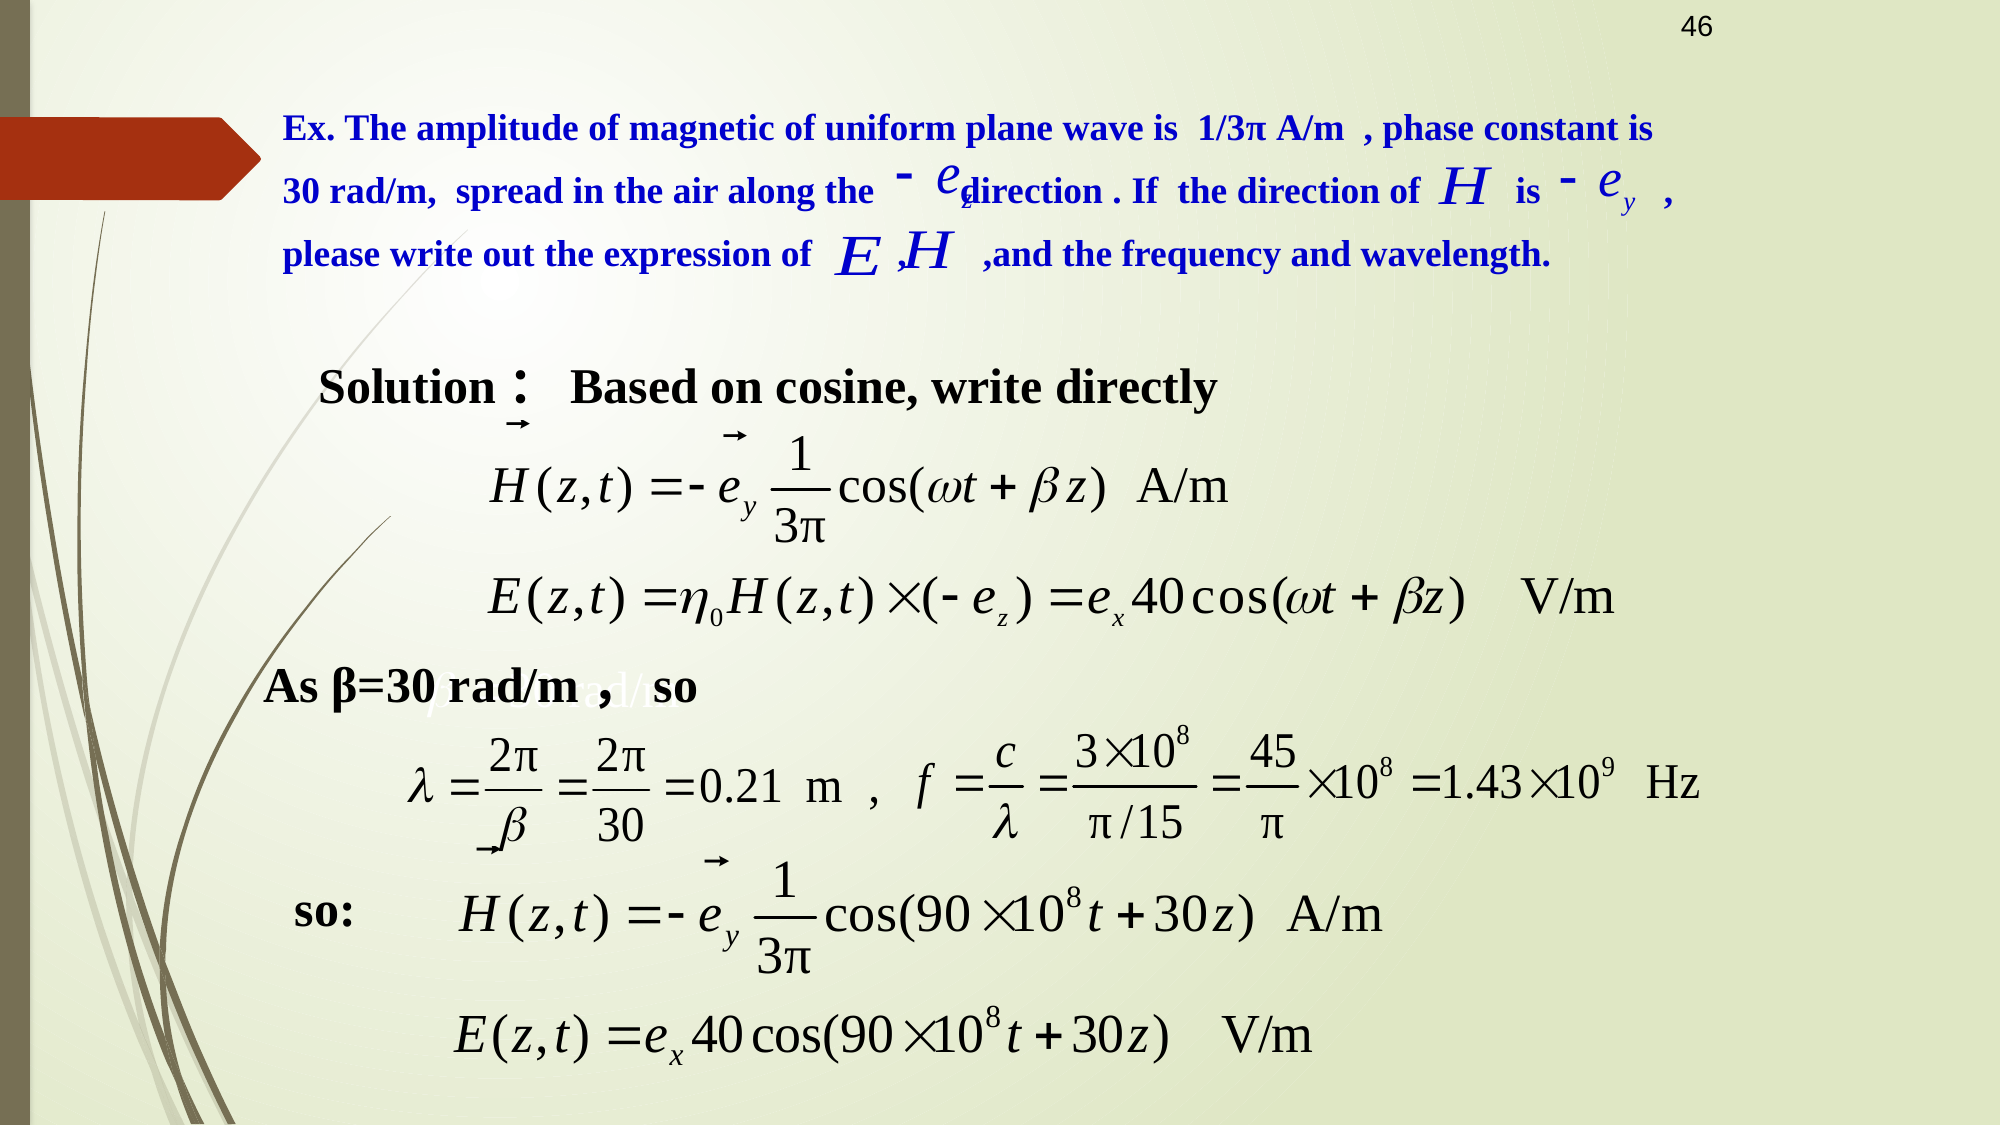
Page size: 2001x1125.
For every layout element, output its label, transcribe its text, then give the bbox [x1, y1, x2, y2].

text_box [479, 420, 1237, 551]
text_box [267, 77, 1751, 283]
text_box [399, 723, 886, 845]
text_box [314, 644, 761, 726]
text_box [900, 711, 1710, 847]
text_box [479, 556, 1627, 634]
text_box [444, 991, 1325, 1077]
text_box 46 [1555, 0, 1729, 55]
text_box Solution：Based on cosine, write directly [259, 345, 1388, 421]
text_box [260, 845, 1392, 982]
